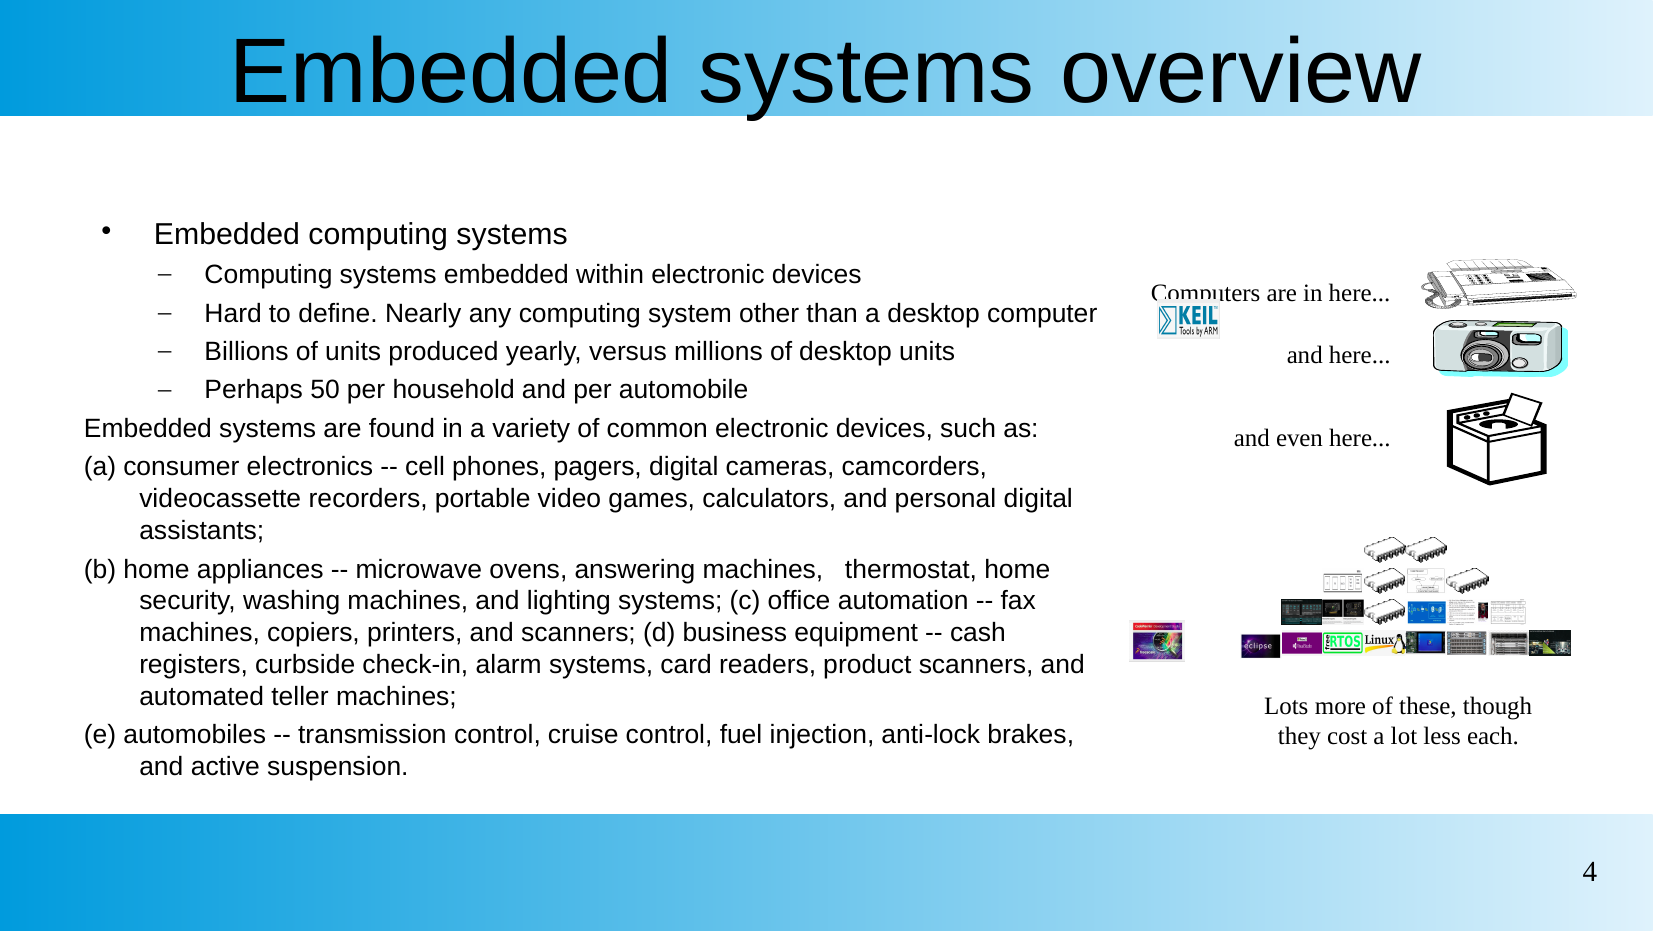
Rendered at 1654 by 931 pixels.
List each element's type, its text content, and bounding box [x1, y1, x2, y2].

text_box Lots more of these, though they cost a lot less each. [1240, 682, 1557, 758]
picture [1129, 619, 1186, 662]
picture [1157, 299, 1220, 339]
picture [1281, 599, 1530, 626]
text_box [1446, 392, 1547, 486]
picture [1239, 630, 1571, 659]
picture [1322, 568, 1489, 595]
text_box <number> [1446, 847, 1613, 910]
text_box and even here... [1088, 413, 1406, 459]
picture [1363, 537, 1447, 564]
text_box Computers are in here... [1088, 268, 1406, 314]
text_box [1432, 320, 1569, 377]
text_box and here... [1088, 330, 1406, 377]
list Embedded computing systems Computing systems embedded within electronic devices Hard to define. Nearly any computing system other than a desktop computer Billions of units produced yearly, versus millions of desktop units Perhaps 50 per household and per automobile Embedded systems are found in a variety of common electronic devices, such as: (a) consumer electronics -- cell phones, pagers, digital cameras, camcorders, videocassette recorders, portable video games, calculators, and personal digital assistants; (b) home appliances -- microwave ovens, answering machines, thermostat, home security, washing machines, and lighting systems; (c) office automation -- fax machines, copiers, printers, and scanners; (d) business equipment -- cash registers, curbside check-in, alarm systems, card readers, product scanners, and automated teller machines; (e) automobiles -- transmission control, cruise control, fuel injection, anti-lock brakes, and active suspension. [68, 206, 1130, 817]
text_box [1419, 258, 1578, 310]
title Embedded systems overview [68, 0, 1585, 143]
